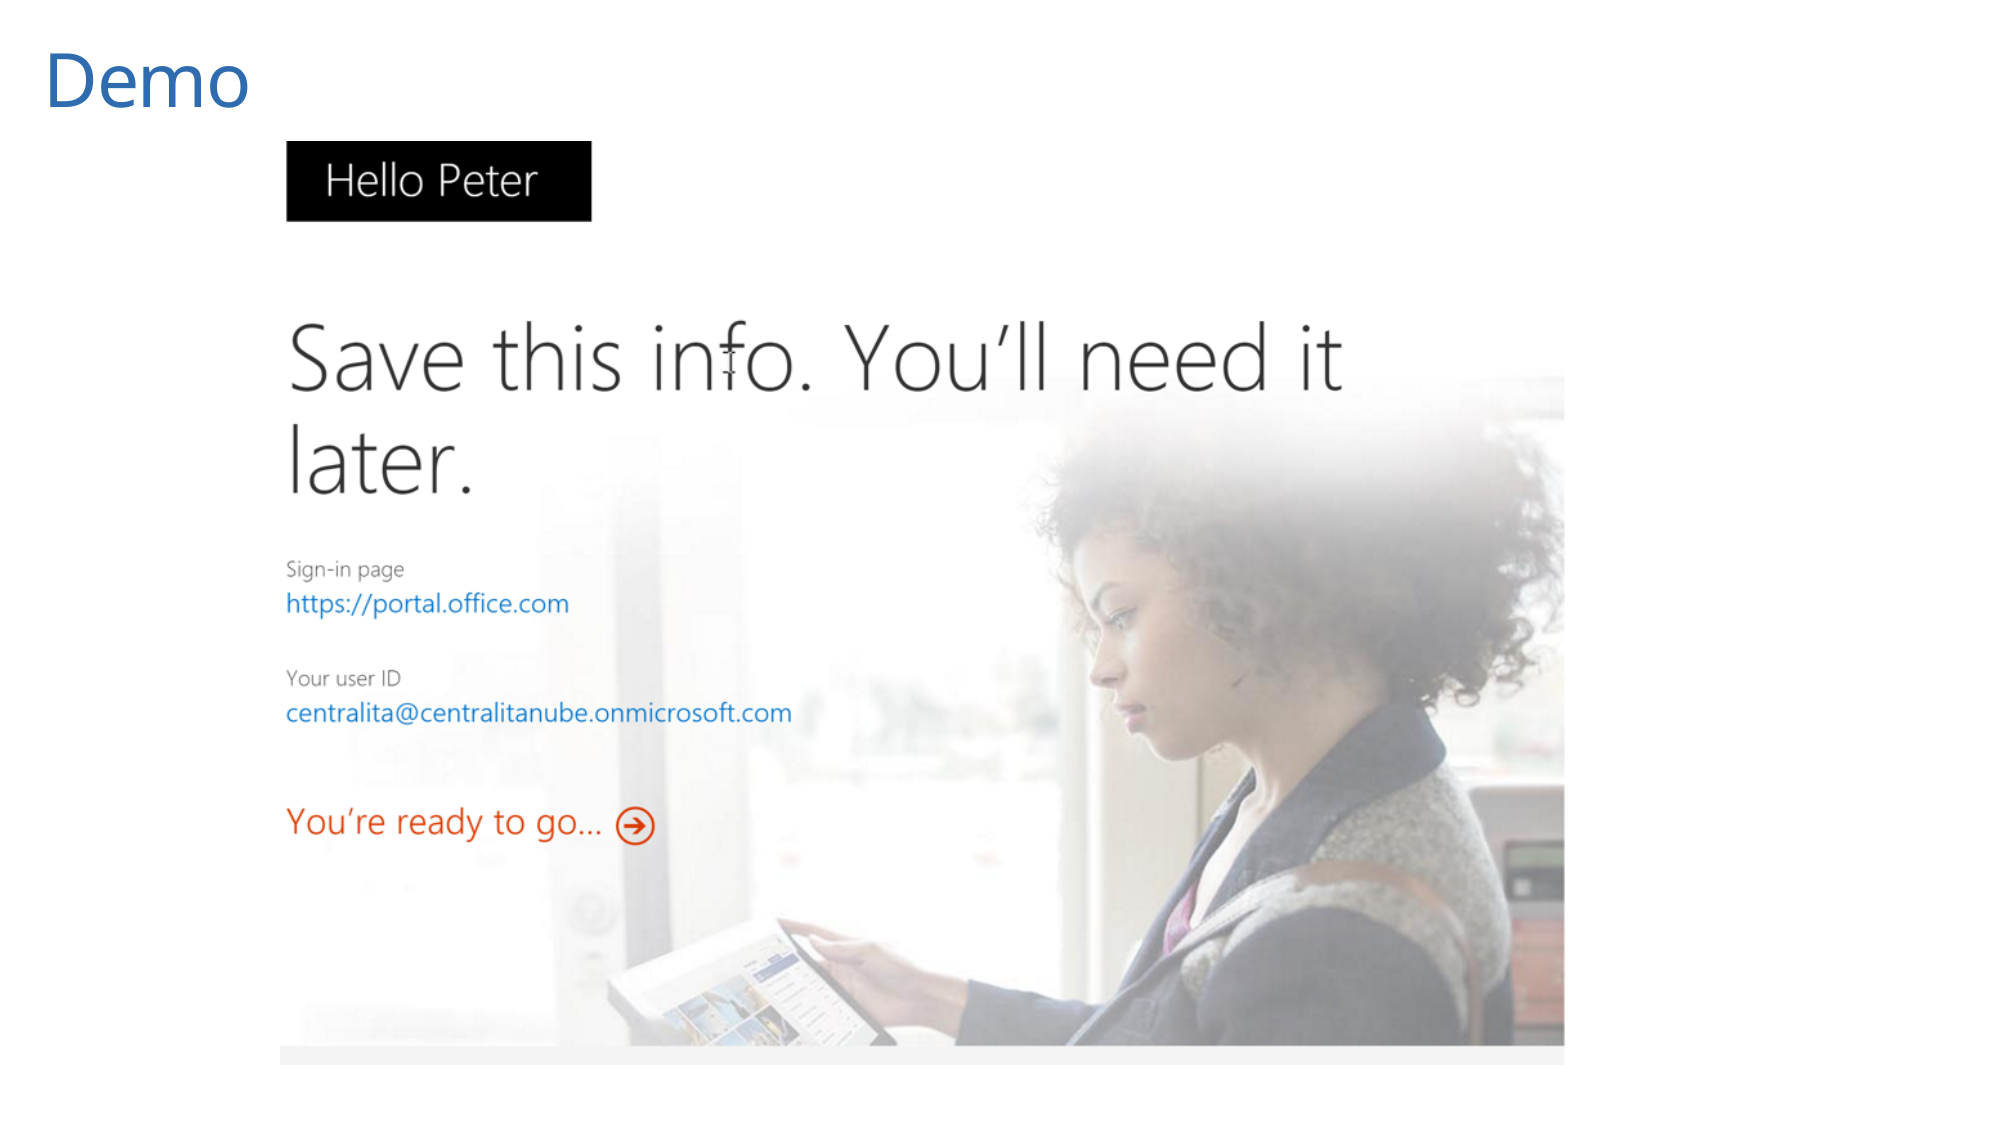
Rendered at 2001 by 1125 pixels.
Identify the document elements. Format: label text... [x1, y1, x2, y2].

title Demo [43, 42, 1874, 165]
picture [280, 140, 1570, 1065]
